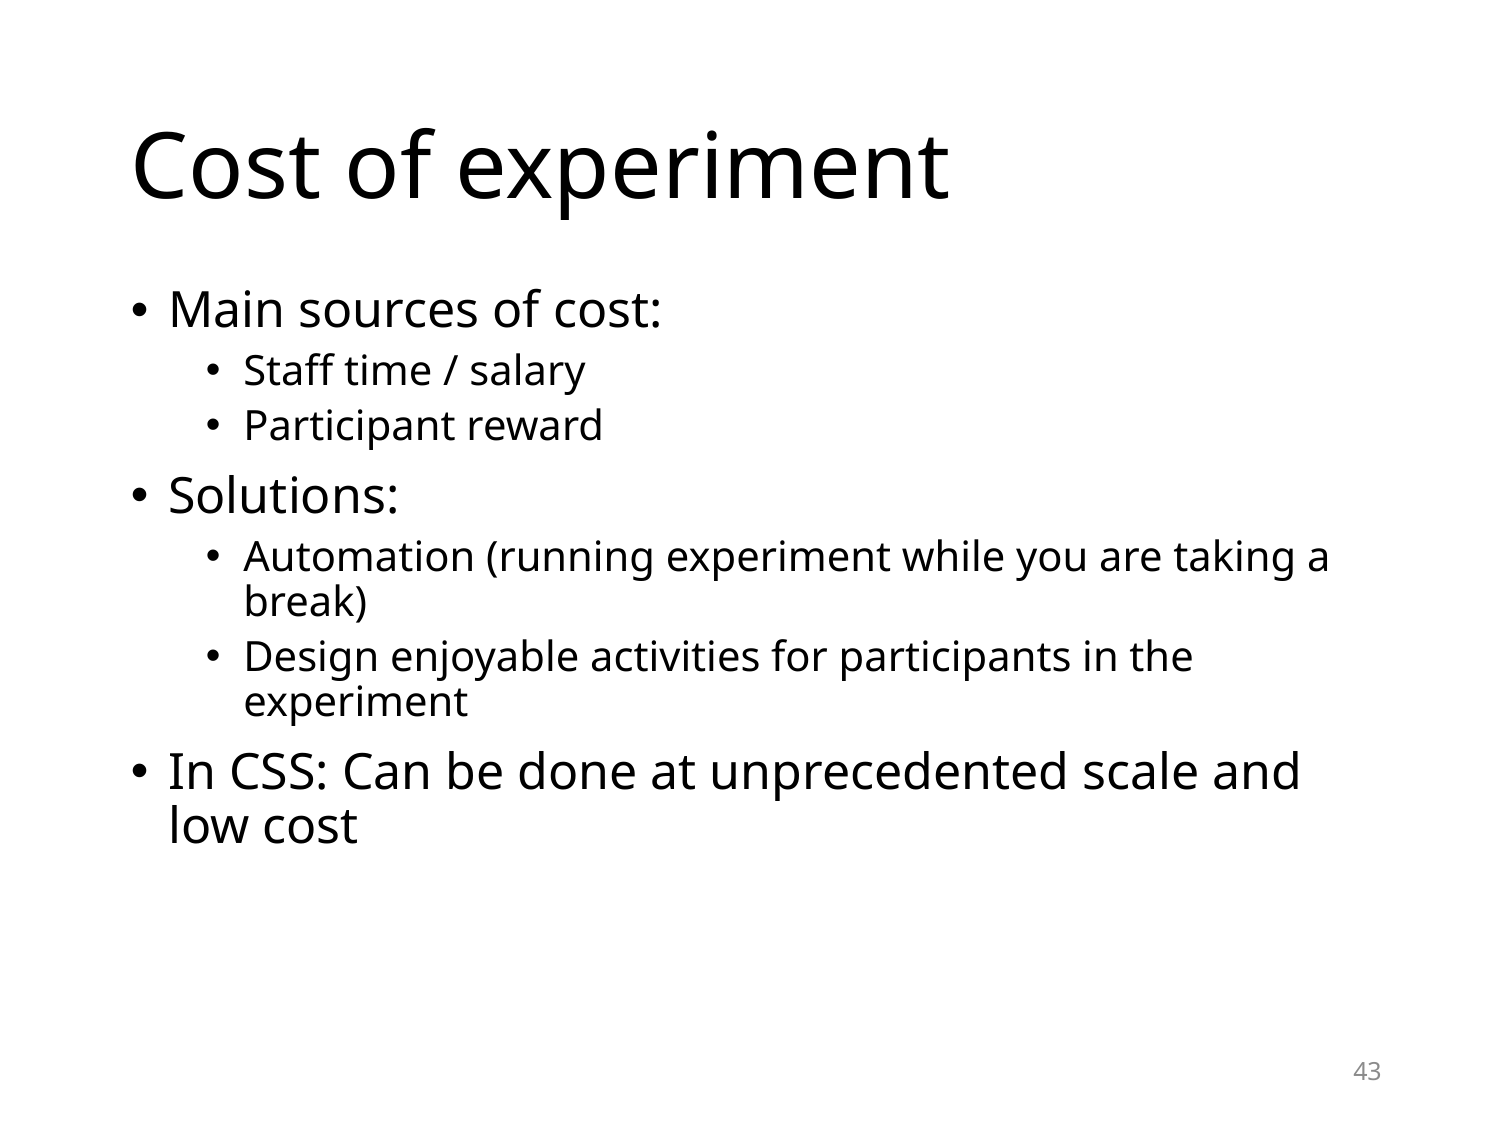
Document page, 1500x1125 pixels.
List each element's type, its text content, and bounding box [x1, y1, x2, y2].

list Main sources of cost: Staff time / salary Participant reward Solutions: Automation (running experiment while you are taking a break) Design enjoyable activities for participants in the experiment In CSS: Can be done at unprecedented scale and low cost [115, 277, 1410, 992]
slide_number 43 [1059, 1042, 1397, 1103]
title Cost of experiment [115, 59, 1471, 278]
